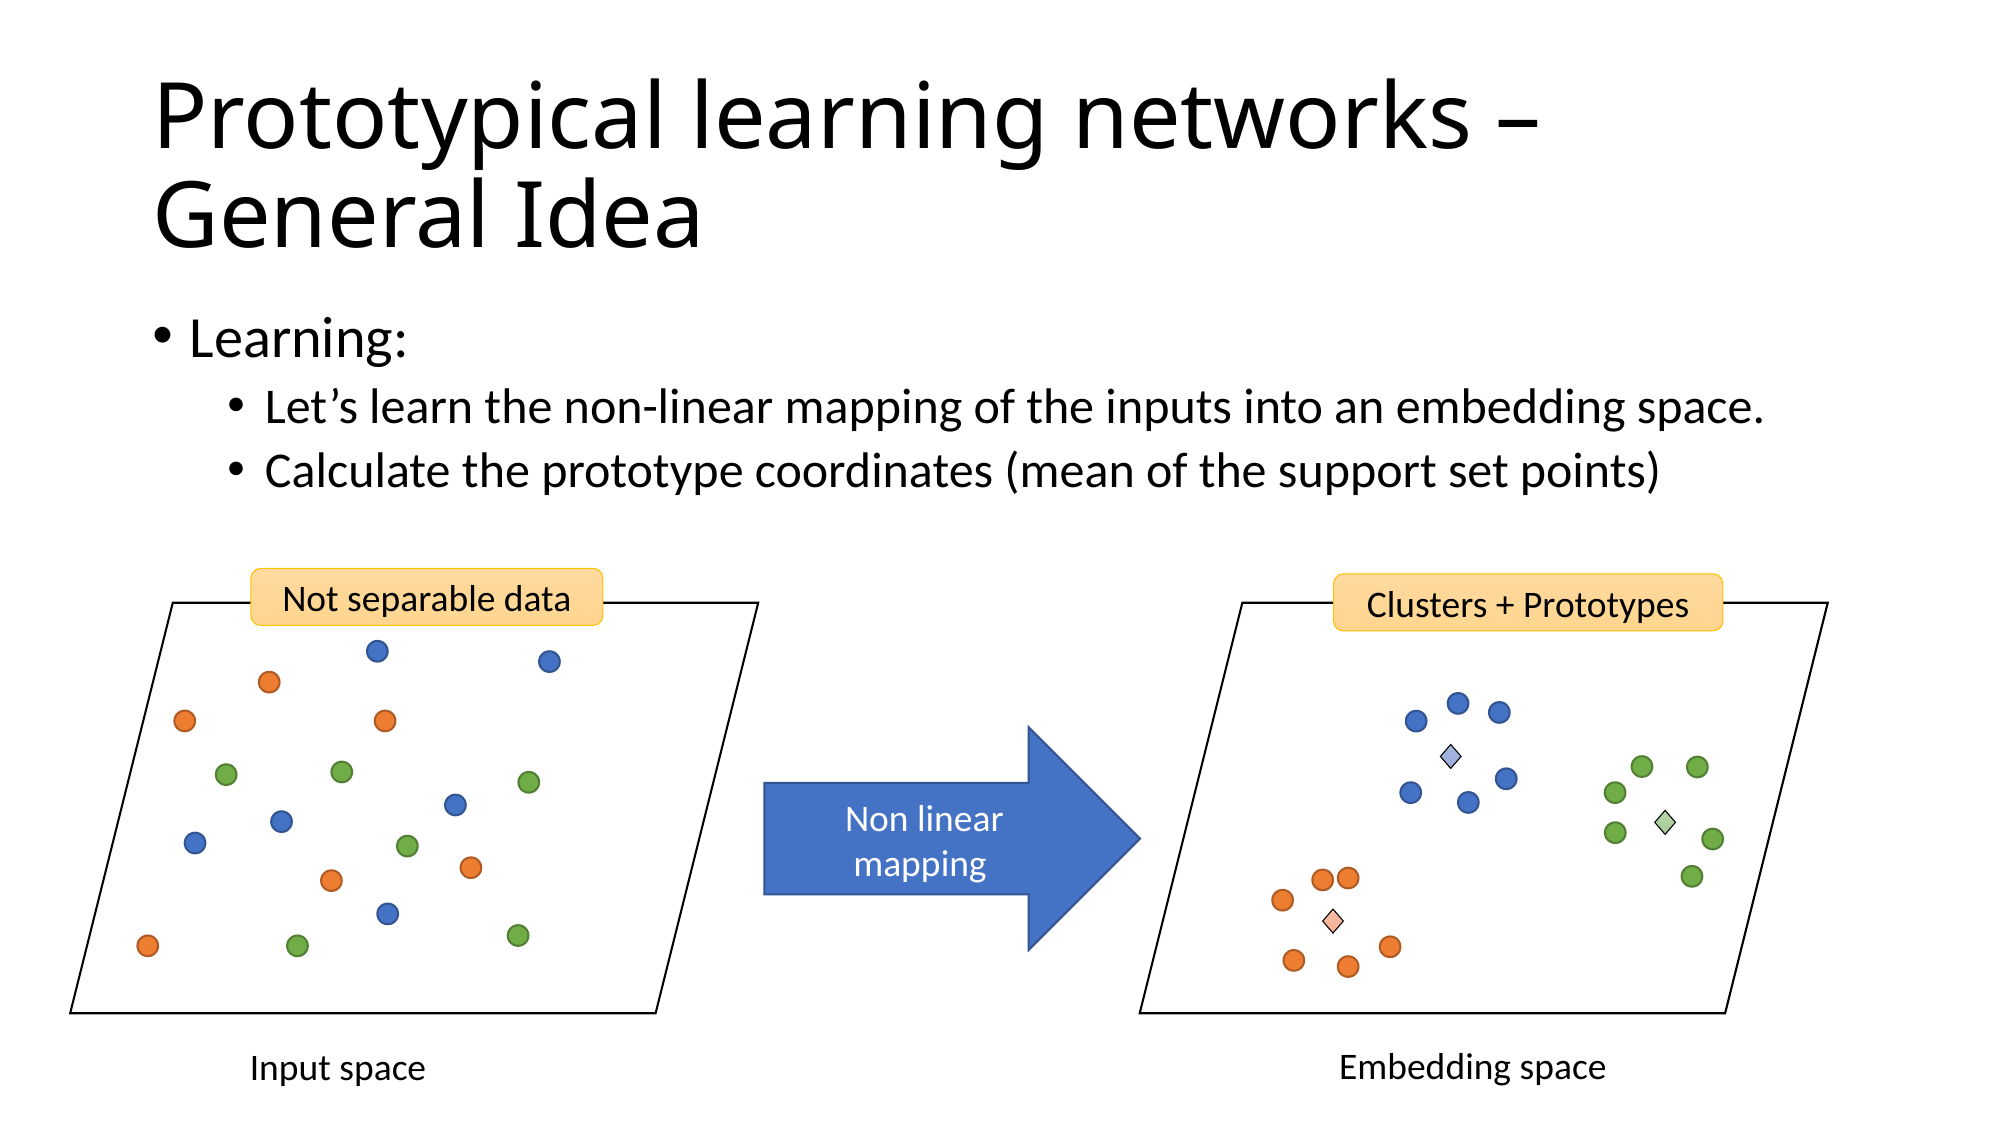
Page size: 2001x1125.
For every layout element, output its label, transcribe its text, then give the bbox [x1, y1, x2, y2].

title Prototypical learning networks – General Idea [137, 59, 1863, 278]
list Learning: Let’s learn the non-linear mapping of the inputs into an embedding space. Calculate the prototype coordinates (mean of the support set points) [137, 299, 1863, 1014]
text_box Clusters + Prototypes [1333, 573, 1724, 602]
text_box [70, 602, 759, 1096]
text_box Not separable data [250, 567, 604, 602]
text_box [1139, 602, 1828, 1096]
